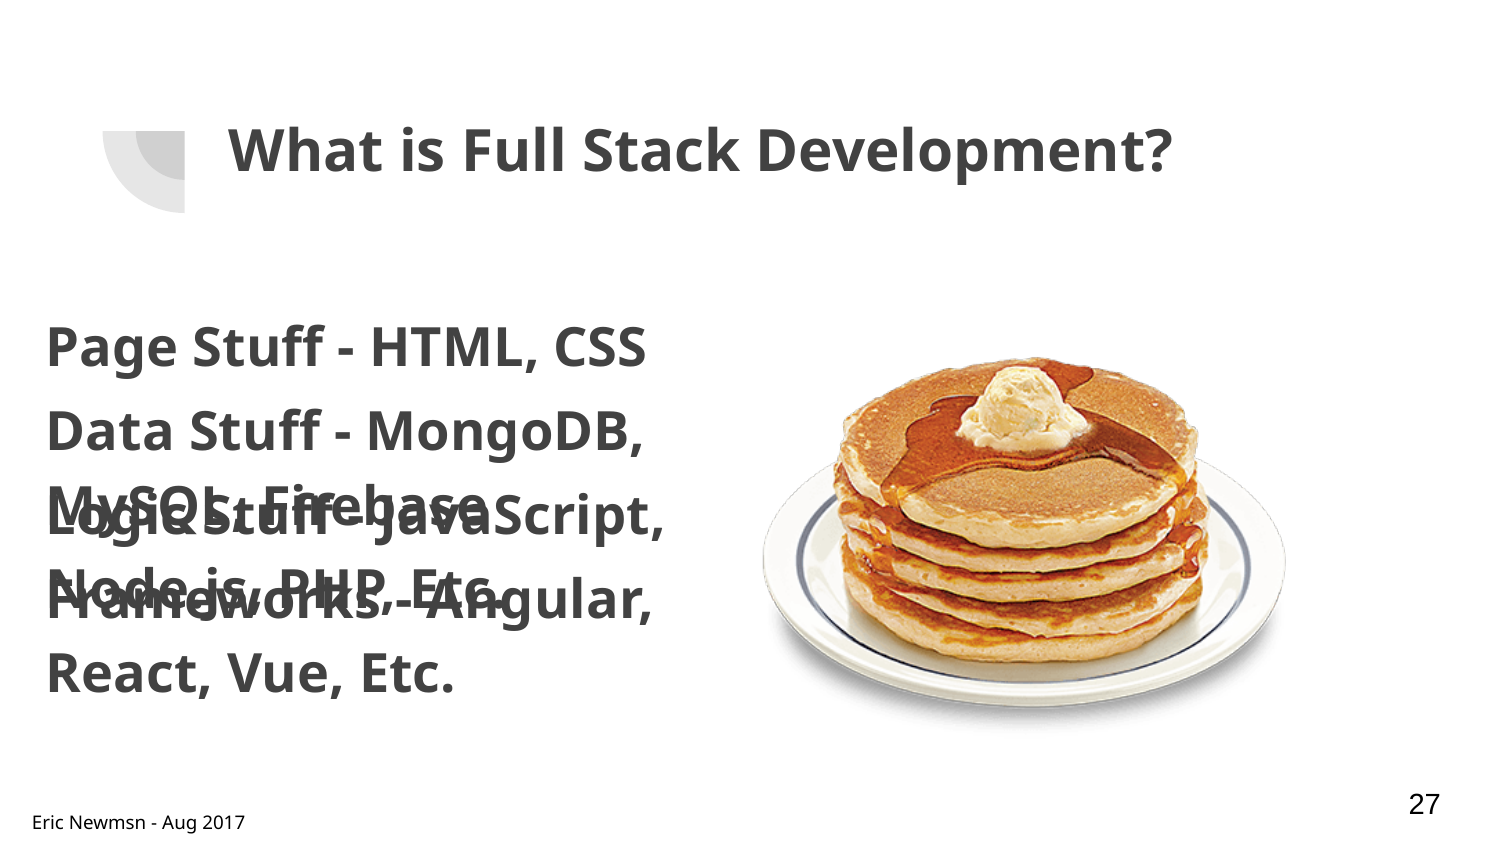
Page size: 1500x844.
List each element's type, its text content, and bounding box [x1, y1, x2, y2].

list Logic Stuff - JavaScript, Node.js, PHP, Etc. [30, 455, 591, 539]
title What is Full Stack Development? [213, 98, 1368, 263]
slide_number ‹#› [1393, 763, 1477, 842]
list Data Stuff - MongoDB, MySQL, Firebase [30, 371, 591, 455]
list Frameworks - Angular, React, Vue, Etc. [30, 539, 591, 624]
list Page Stuff - HTML, CSS [30, 287, 591, 371]
picture [596, 248, 1450, 757]
